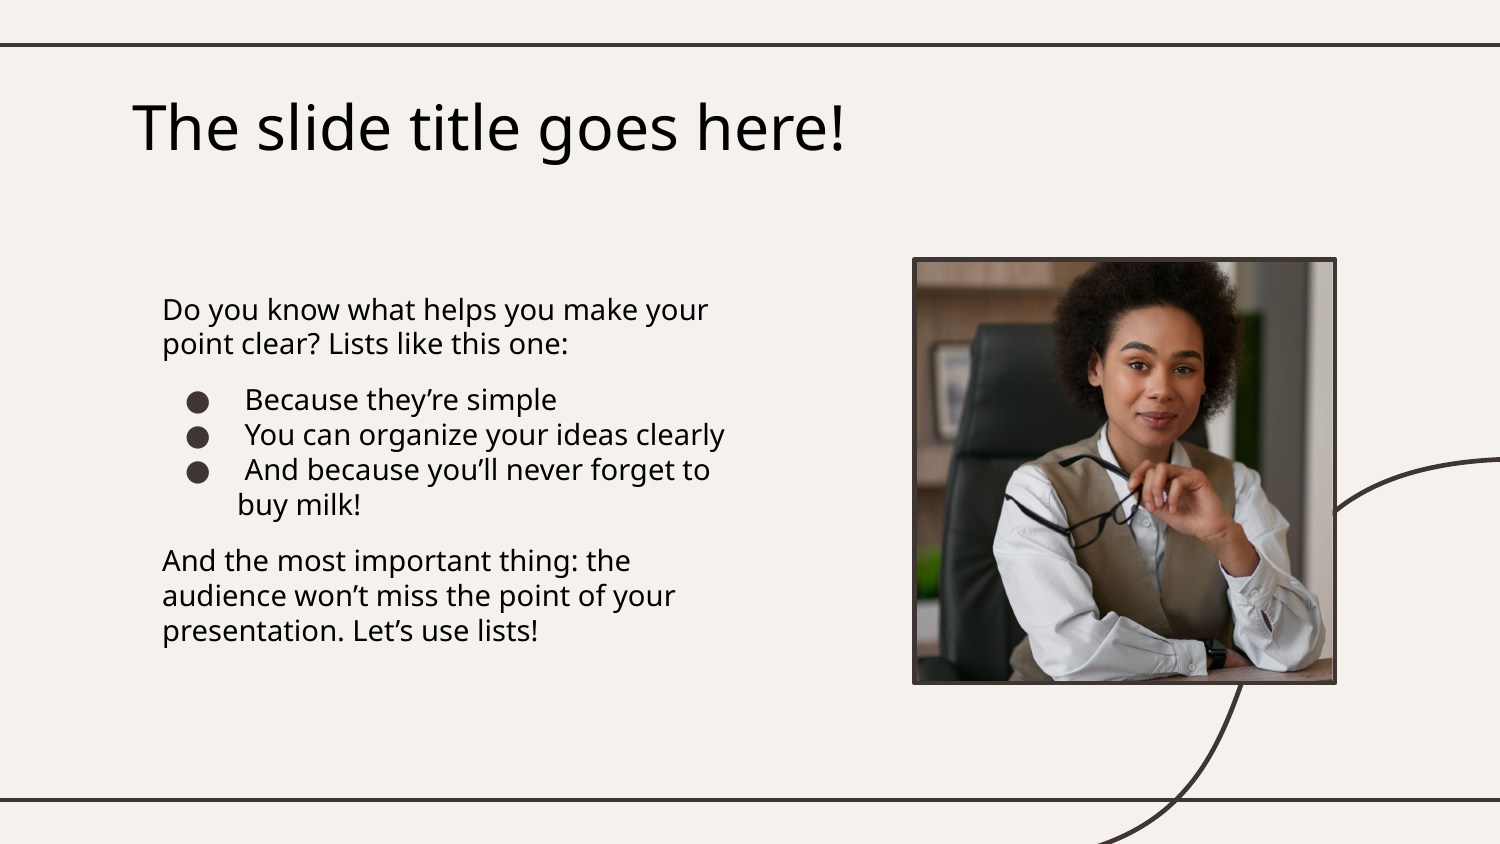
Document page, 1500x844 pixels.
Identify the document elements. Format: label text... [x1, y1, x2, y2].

title The slide title goes here! [116, 72, 1049, 167]
subtitle Do you know what helps you make your point clear? Lists like this one: Because they’re simple You can organize your ideas clearly And because you’ll never forget to buy milk! And the most important thing: the audience won’t miss the point of your presentation. Let’s use lists! [146, 275, 779, 667]
picture [916, 261, 1333, 681]
